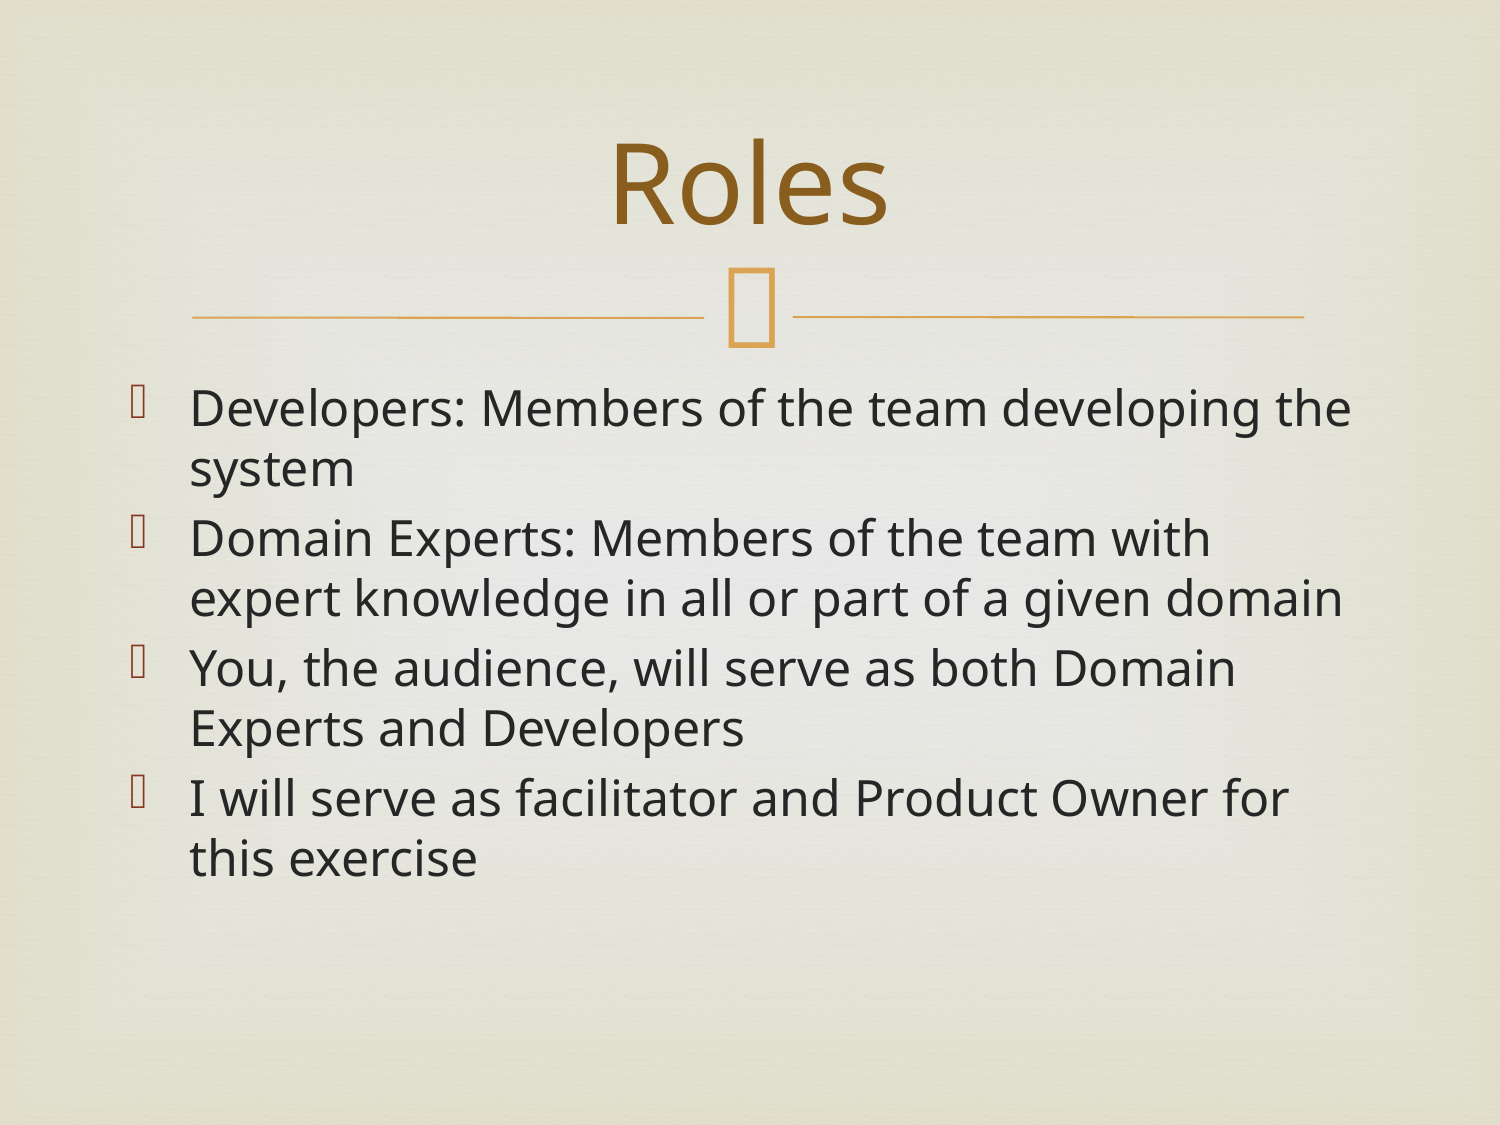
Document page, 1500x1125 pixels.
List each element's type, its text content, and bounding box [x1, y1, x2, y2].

list Developers: Members of the team developing the system Domain Experts: Members of the team with expert knowledge in all or part of a given domain You, the audience, will serve as both Domain Experts and Developers I will serve as facilitator and Product Owner for this exercise [114, 368, 1386, 1005]
title Roles [112, 93, 1386, 267]
